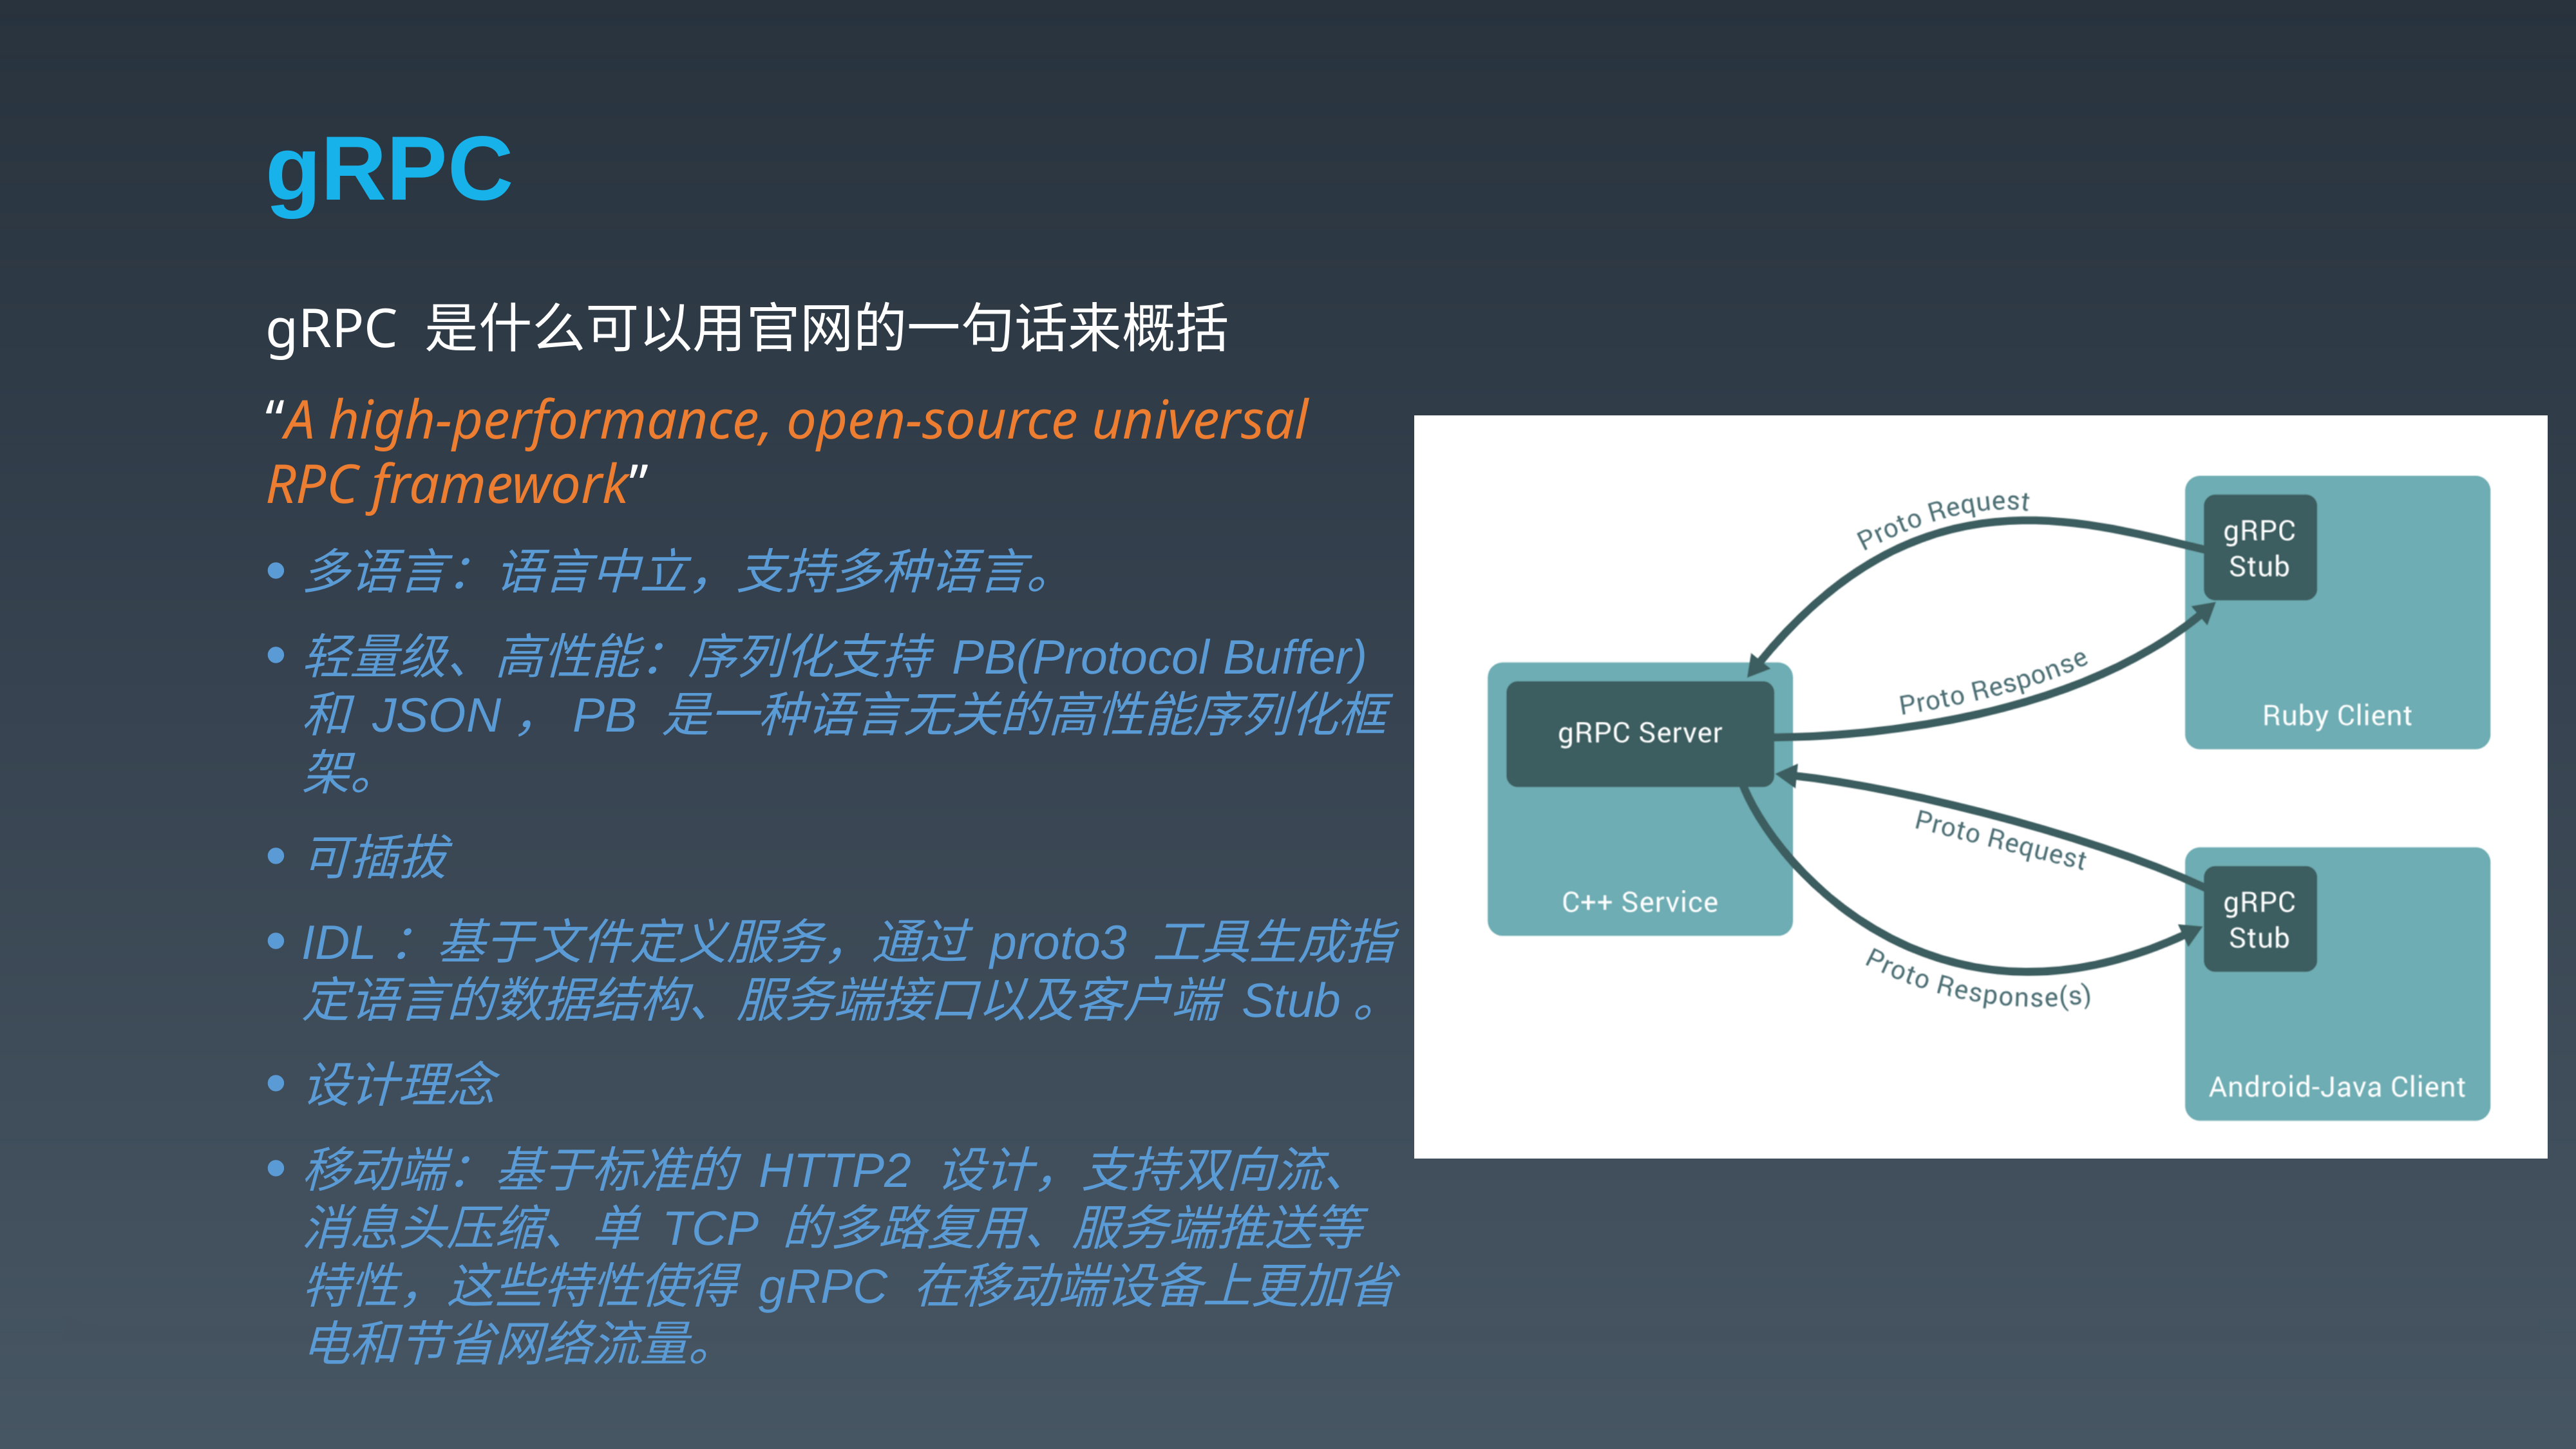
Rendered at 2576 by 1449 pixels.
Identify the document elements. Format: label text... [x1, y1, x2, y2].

picture [0, 0, 2576, 1449]
title gRPC [260, 103, 2316, 243]
list gRPC 是什么可以用官网的一句话来概括 “A high-performance, open-source universal RPC framework” 多语言：语言中立，支持多种语言。 轻量级、高性能：序列化支持 PB(Protocol Buffer)和 JSON，PB 是一种语言无关的高性能序列化框架。 可插拔 IDL：基于文件定义服务，通过 proto3 工具生成指定语言的数据结构、服务端接口以及客户端 Stub。 设计理念 移动端：基于标准的 HTTP2 设计，支持双向流、消息头压缩、单 TCP 的多路复用、服务端推送等特性，这些特性使得 gRPC 在移动端设备上更加省电和节省网络流量。 [260, 288, 1416, 1339]
